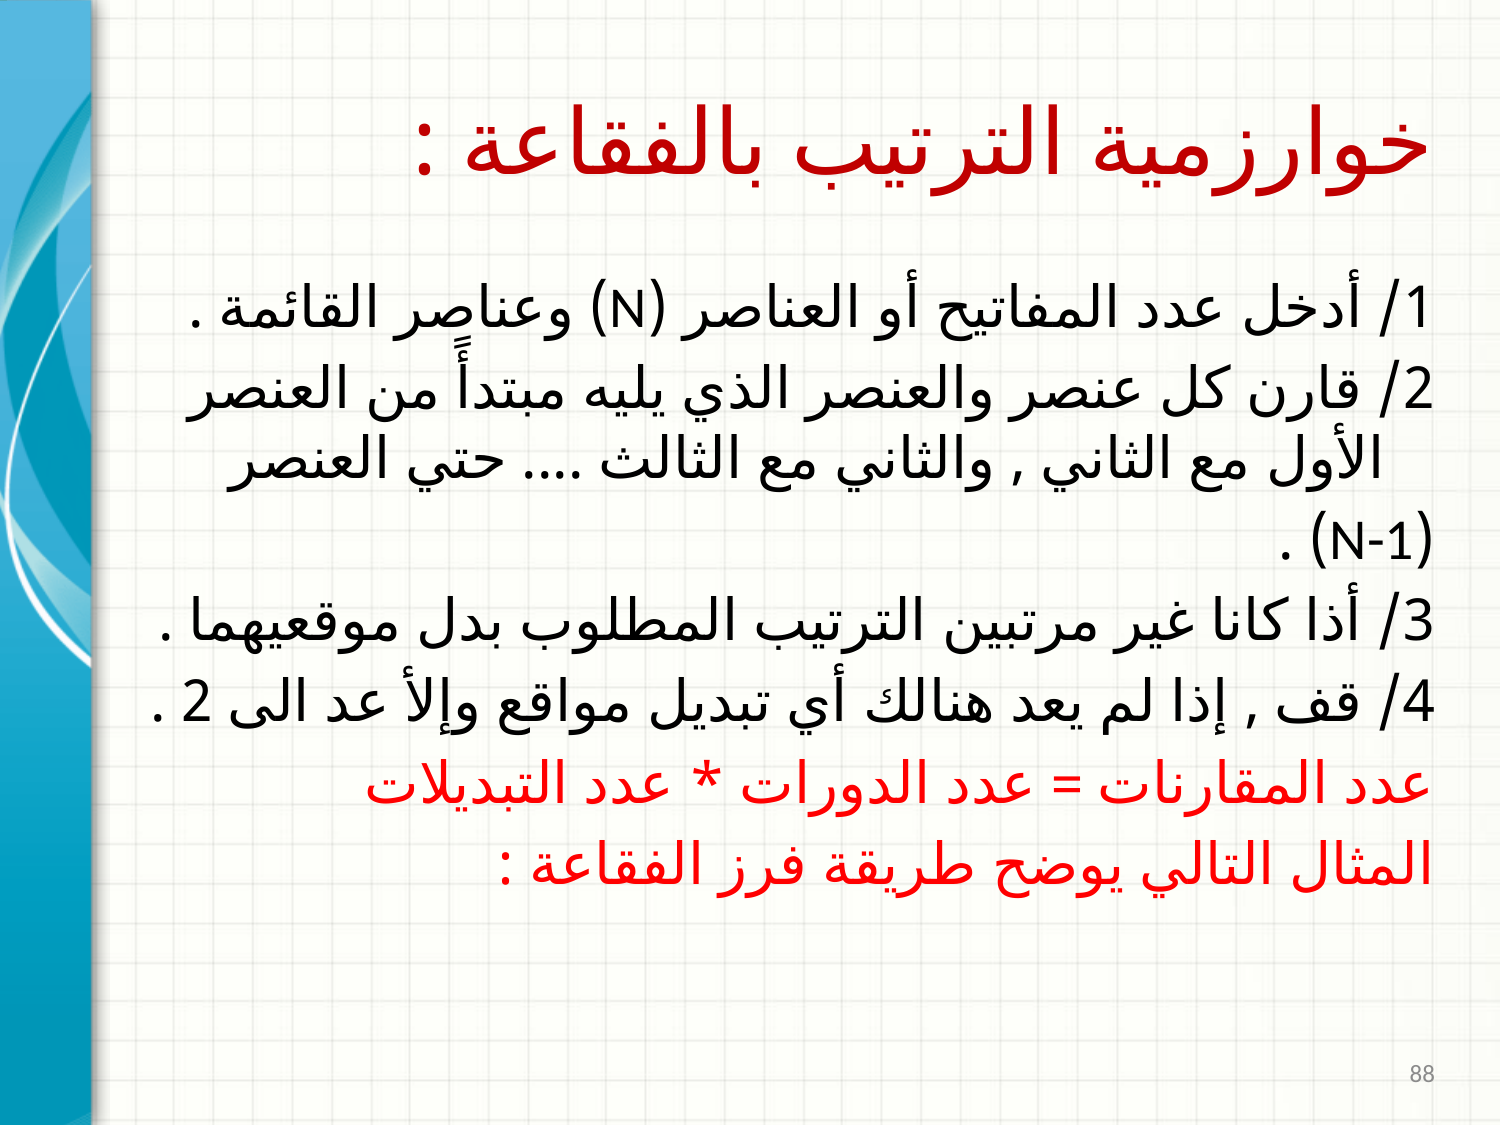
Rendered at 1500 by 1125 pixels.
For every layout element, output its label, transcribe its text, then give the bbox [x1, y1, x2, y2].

list 1/ أدخل عدد المفاتيح أو العناصر (N) وعناصر القائمة . 2/ قارن كل عنصر والعنصر الذي يليه مبتدأً من العنصر الأول مع الثاني , والثاني مع الثالث .... حتي العنصر (N-1) . 3/ أذا كانا غير مرتبين الترتيب المطلوب بدل موقعيهما . 4/ قف , إذا لم يعد هنالك أي تبديل مواقع وإلأ عد الى 2 . عدد المقارنات = عدد الدورات * عدد التبديلات المثال التالي يوضح طريقة فرز الفقاعة : [125, 261, 1450, 967]
title خوارزمية الترتيب بالفقاعة : [125, 44, 1450, 232]
slide_number 88 [1100, 1042, 1450, 1103]
picture [0, 0, 1500, 1125]
